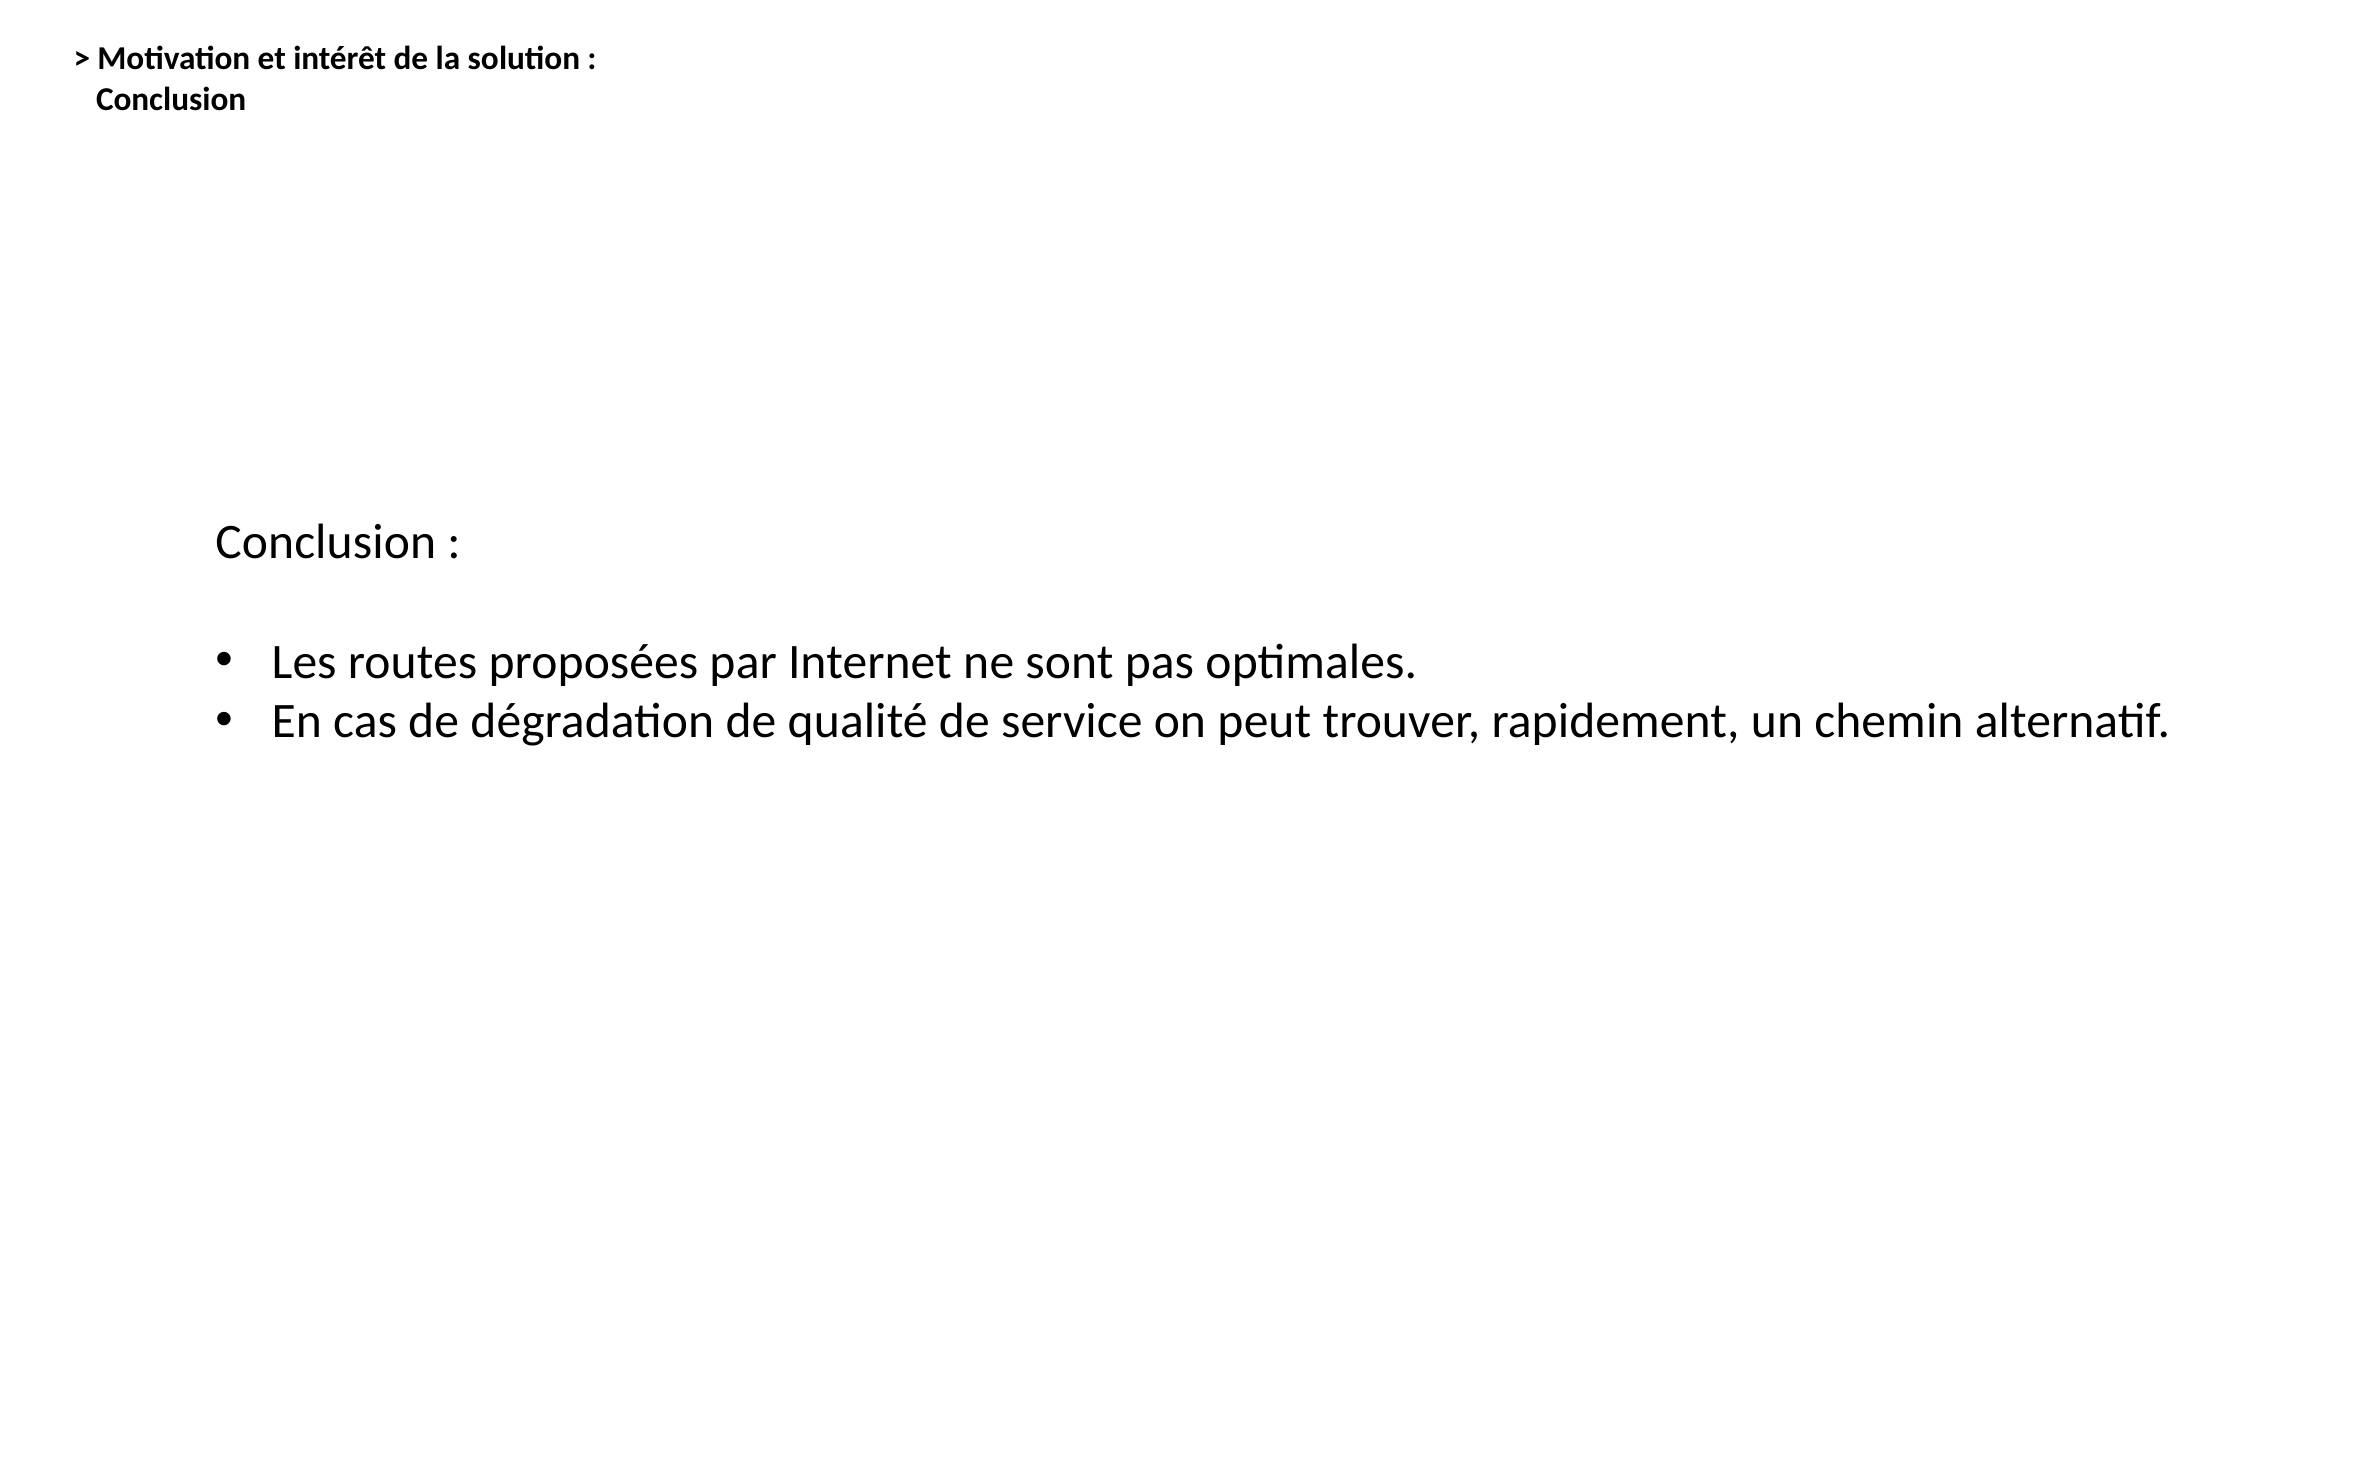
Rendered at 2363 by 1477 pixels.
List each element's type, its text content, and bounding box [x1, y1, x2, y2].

text_box > Motivation et intérêt de la solution : Conclusion [58, 29, 1099, 124]
text_box Conclusion : Les routes proposées par Internet ne sont pas optimales. En cas de dégradation de qualité de service on peut trouver, rapidement, un chemin alternatif. [200, 501, 2280, 815]
